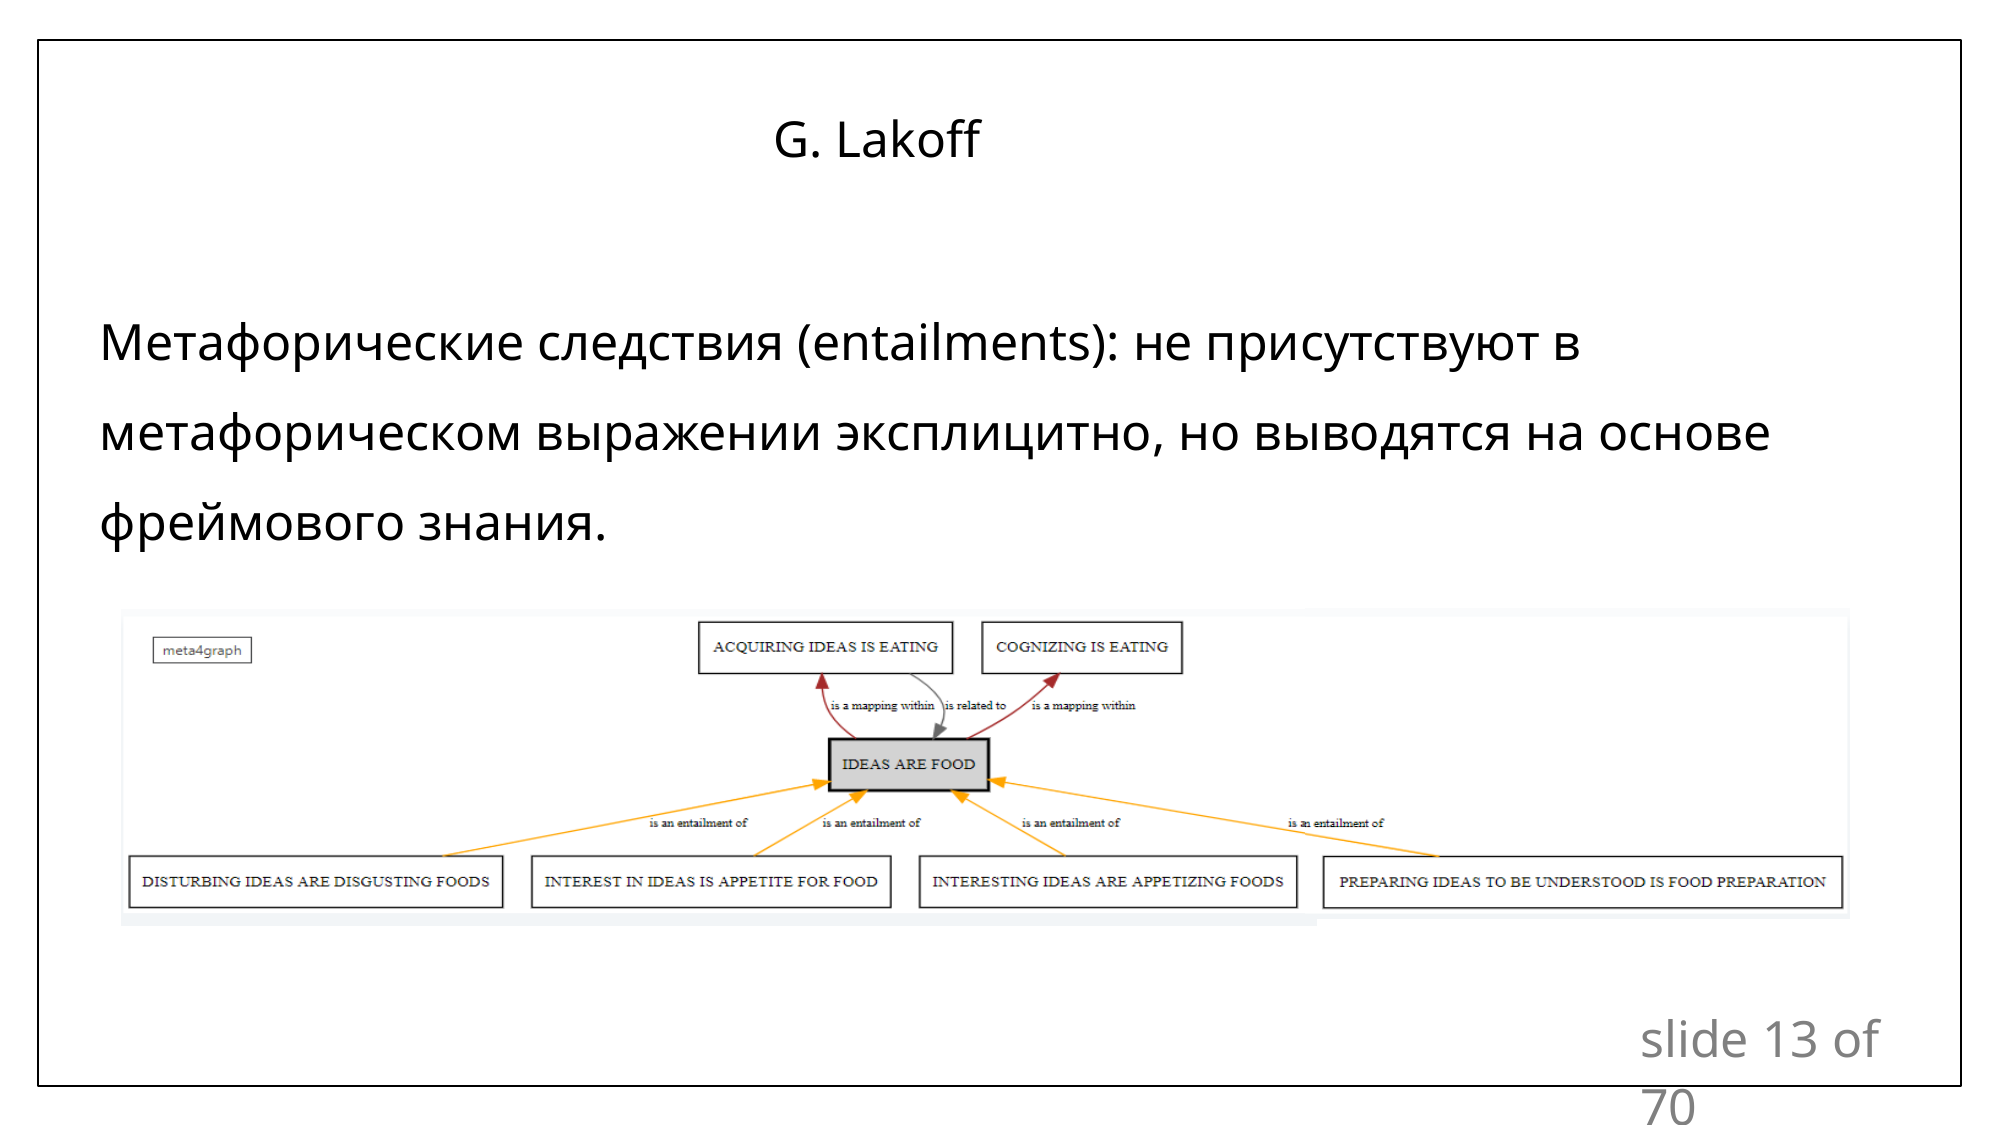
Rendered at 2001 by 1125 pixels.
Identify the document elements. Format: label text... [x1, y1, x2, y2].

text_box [121, 607, 1851, 927]
text_box Метафорические следствия (entailments): не присутствуют в метафорическом выражении эксплицитно, но выводятся на основе фреймового знания. [85, 273, 1850, 559]
title G. Lakoff [758, 107, 1305, 177]
